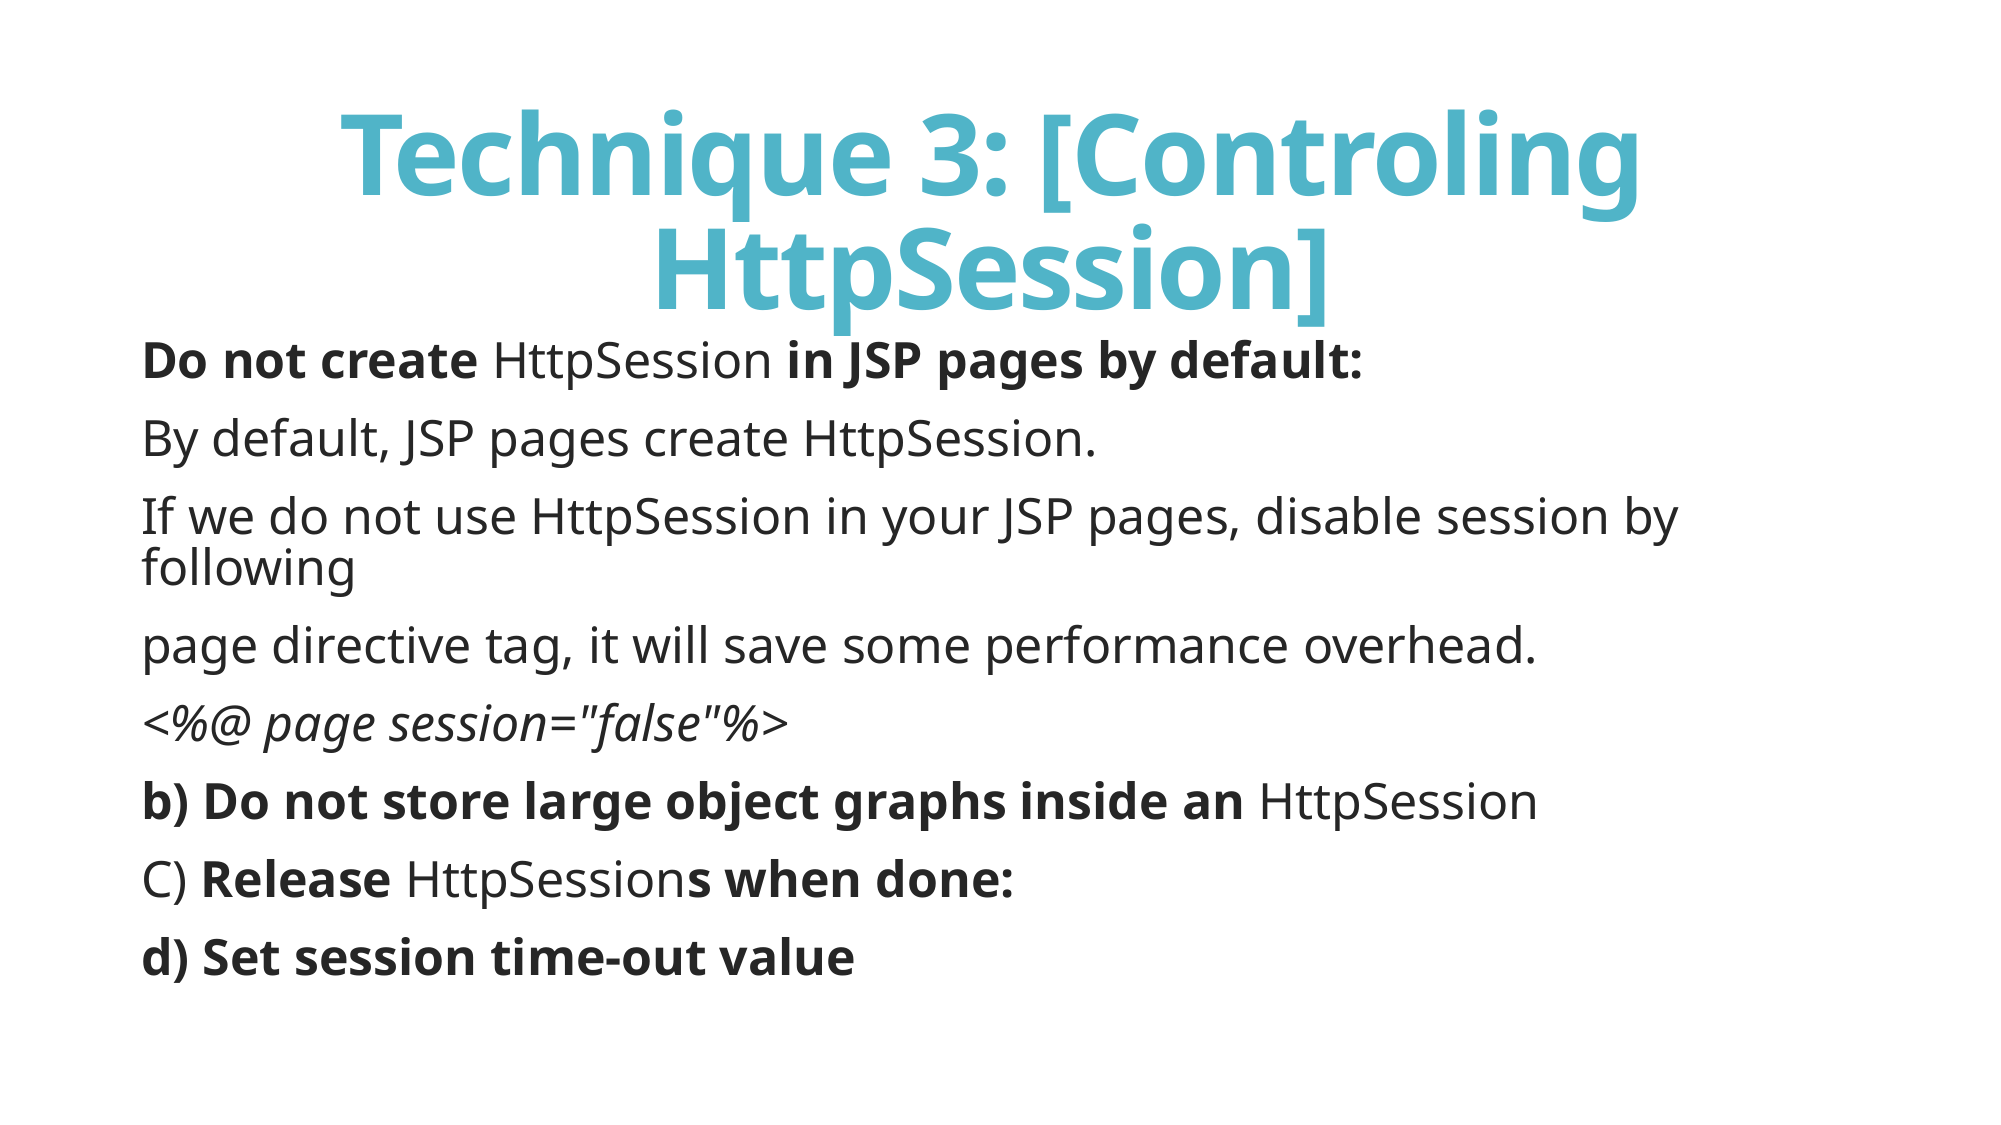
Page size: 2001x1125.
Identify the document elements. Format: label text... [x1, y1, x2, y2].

title Technique 3: [Controling HttpSession] [107, 81, 1875, 354]
list Do not create HttpSession in JSP pages by default: By default, JSP pages create HttpSession. If we do not use HttpSession in your JSP pages, disable session by following page directive tag, it will save some performance overhead. <%@ page session="false"%> b) Do not store large object graphs inside an HttpSession C) Release HttpSessions when done: d) Set session time-out value [111, 329, 1876, 1046]
